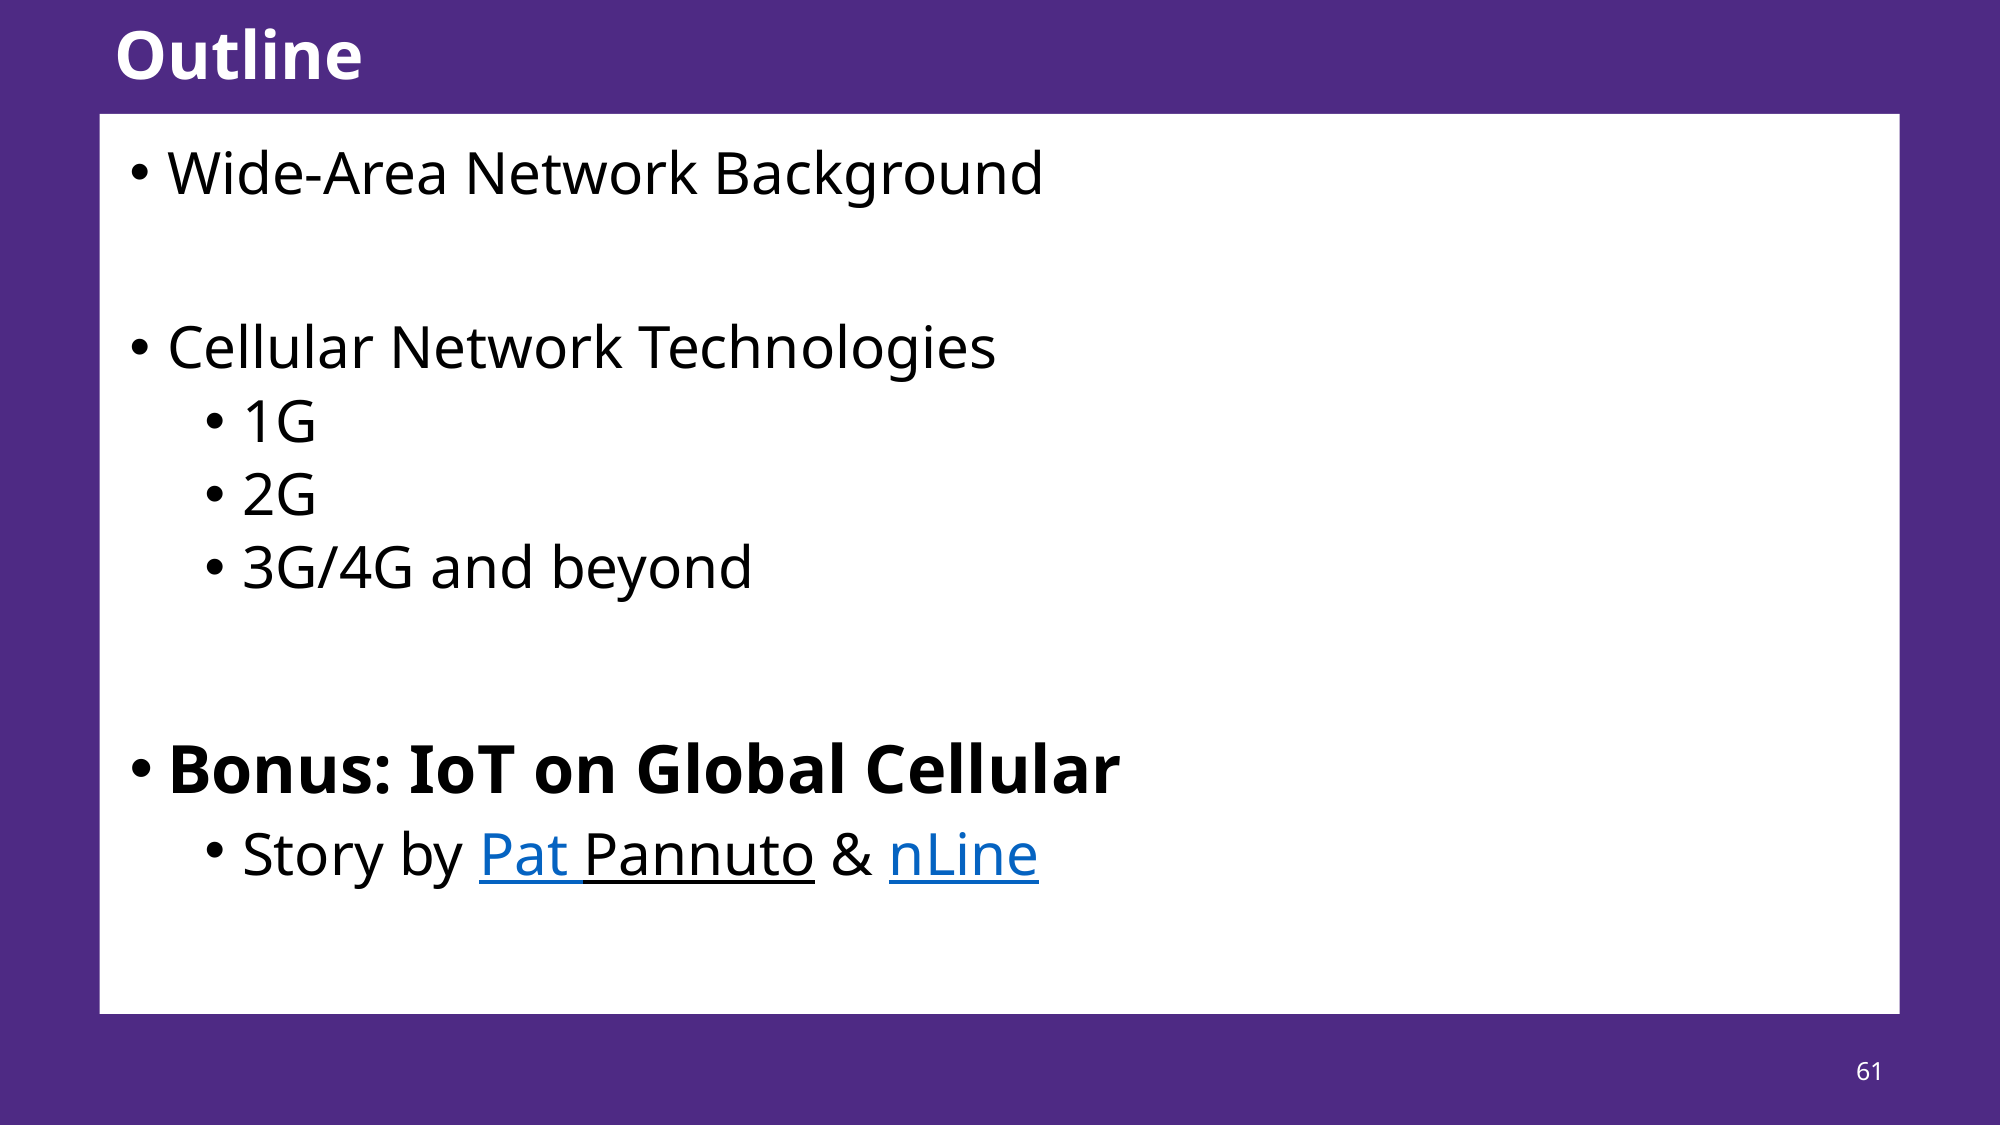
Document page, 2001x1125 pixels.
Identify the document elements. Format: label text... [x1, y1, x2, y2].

slide_number 61 [1749, 1042, 1900, 1103]
title Outline [99, 1, 1900, 114]
list Wide-Area Network Background Cellular Network Technologies 1G 2G 3G/4G and beyond Bonus: IoT on Global Cellular Story by Pat Pannuto & nLine [99, 114, 1900, 1014]
